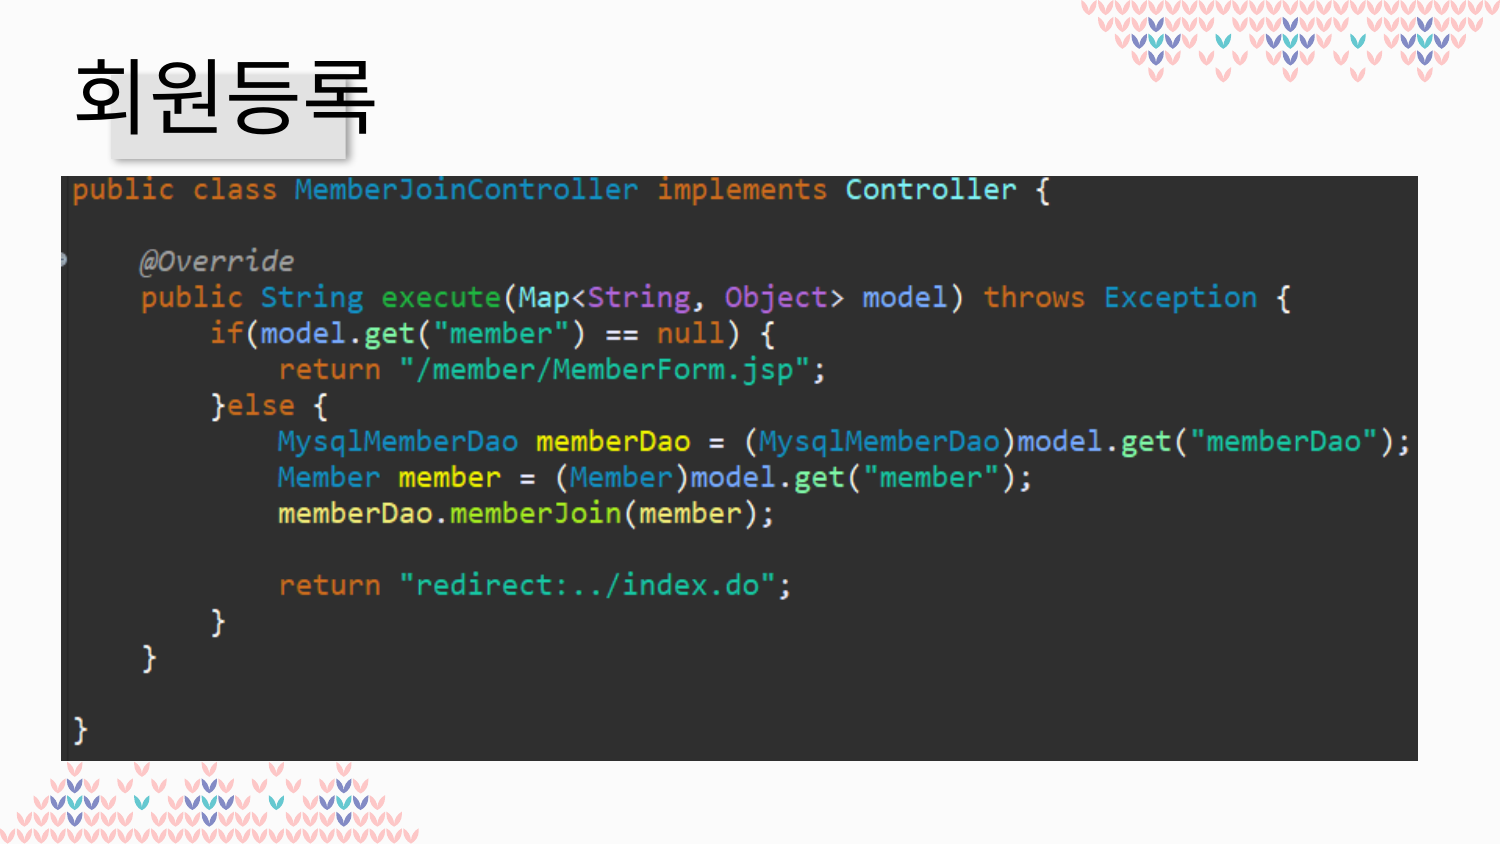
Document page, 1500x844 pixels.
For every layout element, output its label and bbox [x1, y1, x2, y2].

picture [61, 175, 1419, 761]
text_box [106, 37, 346, 160]
